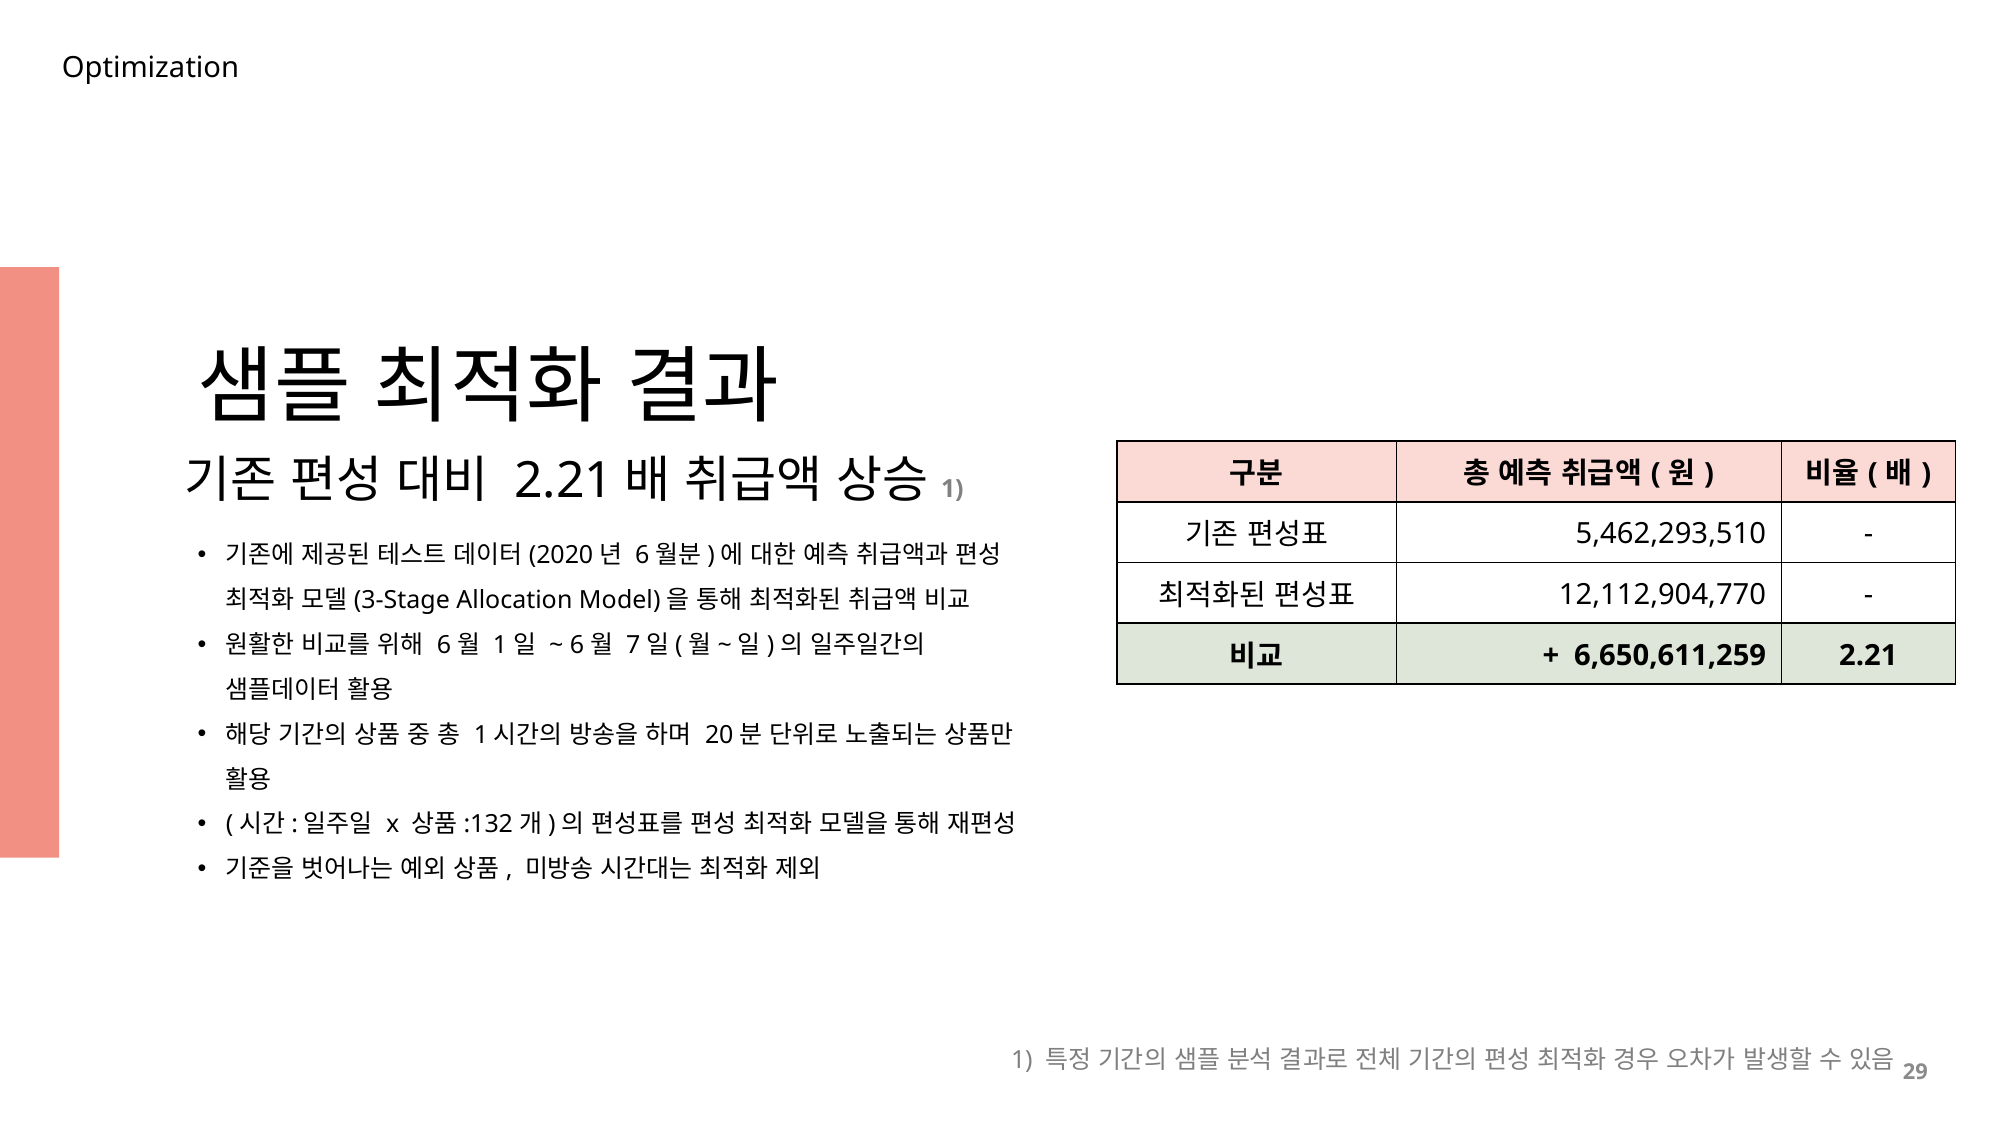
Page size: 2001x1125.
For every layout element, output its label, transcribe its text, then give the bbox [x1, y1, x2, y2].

text_box [0, 266, 60, 859]
text_box 1) 특정 기간의 샘플 분석 결과로 전체 기간의 편성 최적화 경우 오차가 발생할 수 있음 [996, 1021, 1910, 1082]
table_cell - [1782, 503, 1955, 562]
table_cell 기존 편성표 [1118, 503, 1396, 562]
table_cell 2.21 [1782, 624, 1955, 683]
text_box Optimization [47, 40, 255, 91]
table_cell 5,462,293,510 [1397, 503, 1781, 562]
slide_number 29 [1492, 1042, 1943, 1103]
table_cell - [1782, 563, 1955, 622]
table_header 구분 [1118, 442, 1396, 501]
table_cell 최적화된 편성표 [1118, 563, 1396, 622]
table_header 총 예측 취급액(원) [1397, 442, 1781, 501]
table_cell 12,112,904,770 [1397, 563, 1781, 622]
table_header 비율(배) [1782, 442, 1955, 501]
table_cell 비교 [1118, 624, 1396, 683]
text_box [182, 324, 1036, 801]
table_cell + 6,650,611,259 [1397, 624, 1781, 683]
